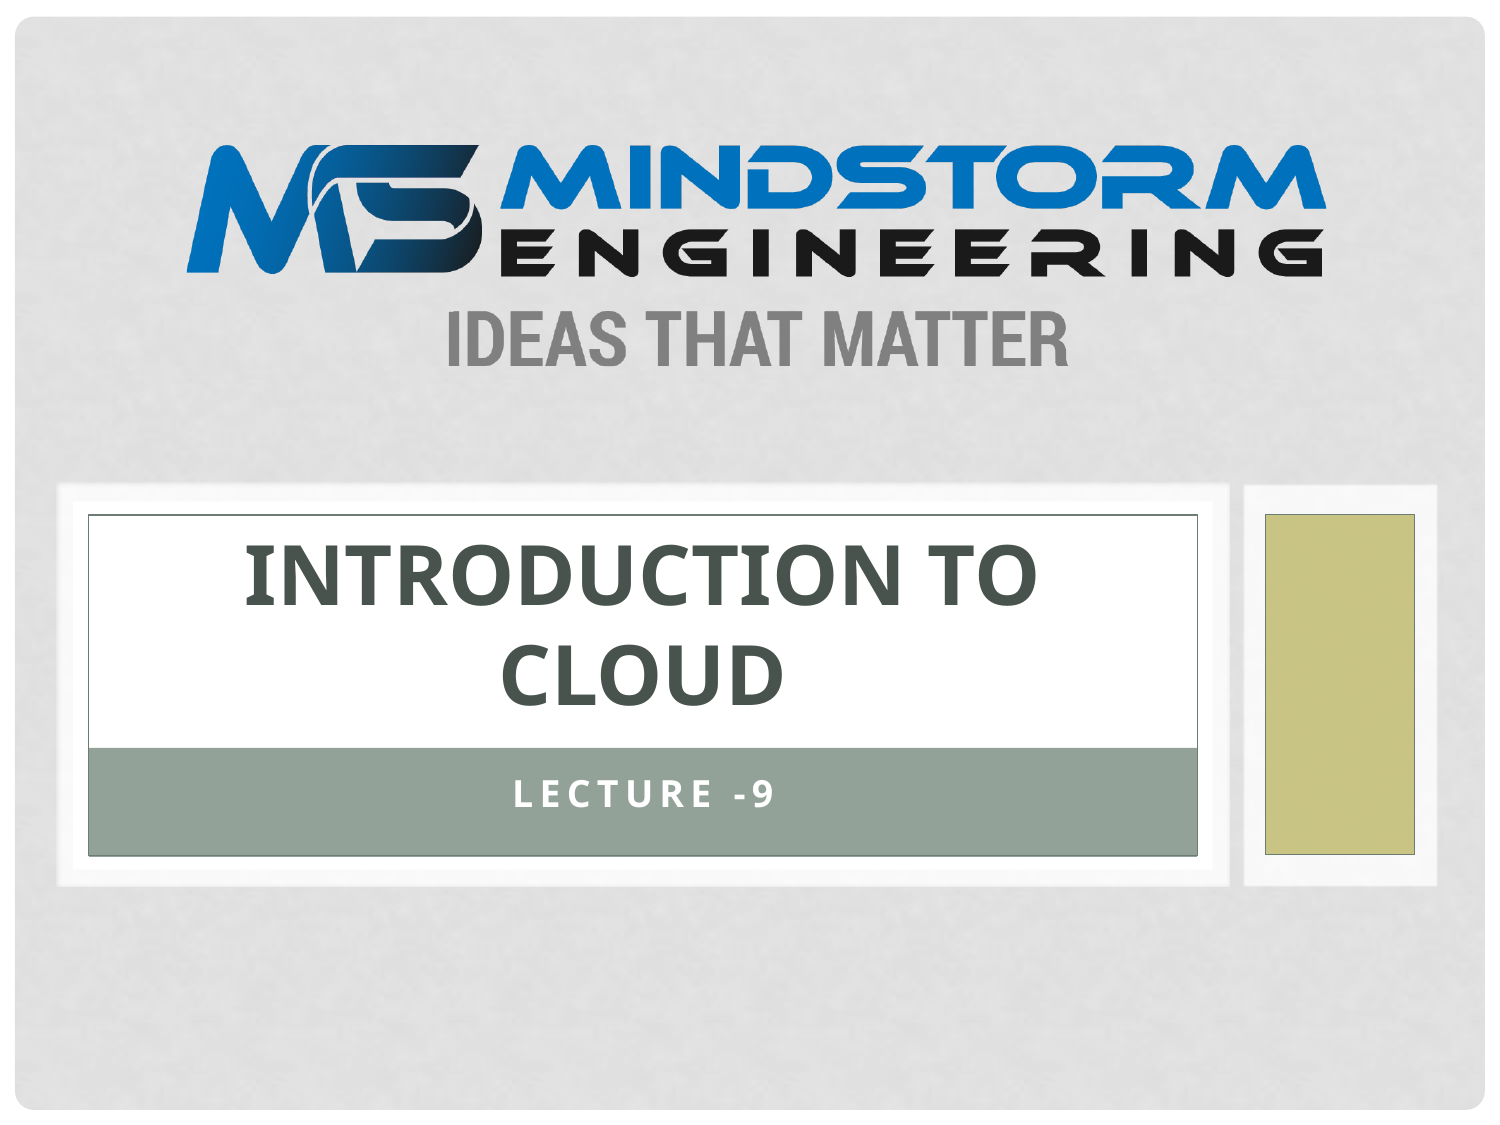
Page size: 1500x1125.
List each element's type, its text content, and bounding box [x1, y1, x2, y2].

subtitle LECTURE -9 [105, 762, 1181, 838]
title Introduction to Cloud [99, 529, 1187, 730]
picture [149, 0, 1363, 583]
